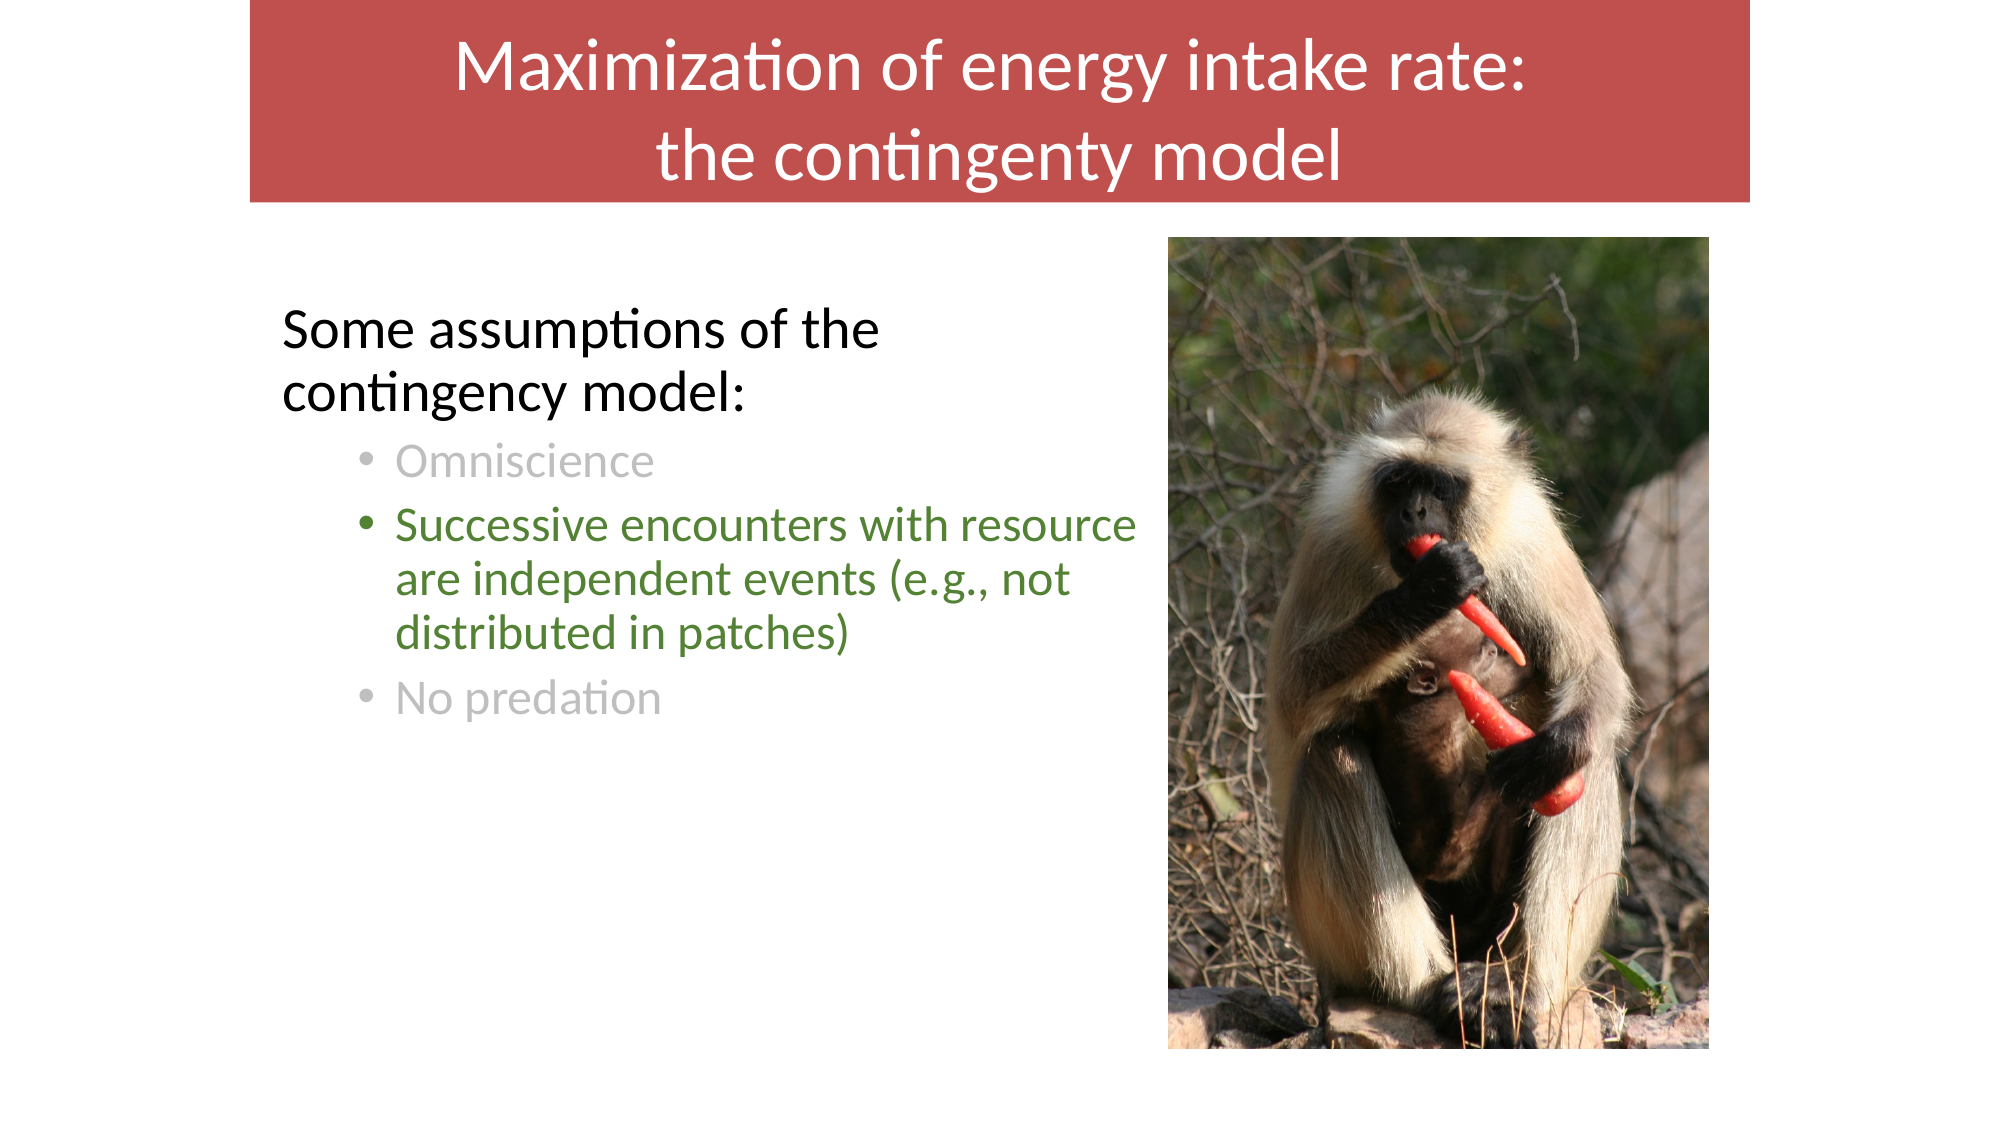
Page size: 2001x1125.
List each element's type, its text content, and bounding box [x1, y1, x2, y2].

list Some assumptions of the contingency model: Omniscience Successive encounters with resource are independent events (e.g., not distributed in patches) No predation [267, 290, 1167, 910]
text_box Maximization of energy intake rate: the contingenty model [249, 0, 1750, 203]
picture [1168, 237, 1709, 1049]
